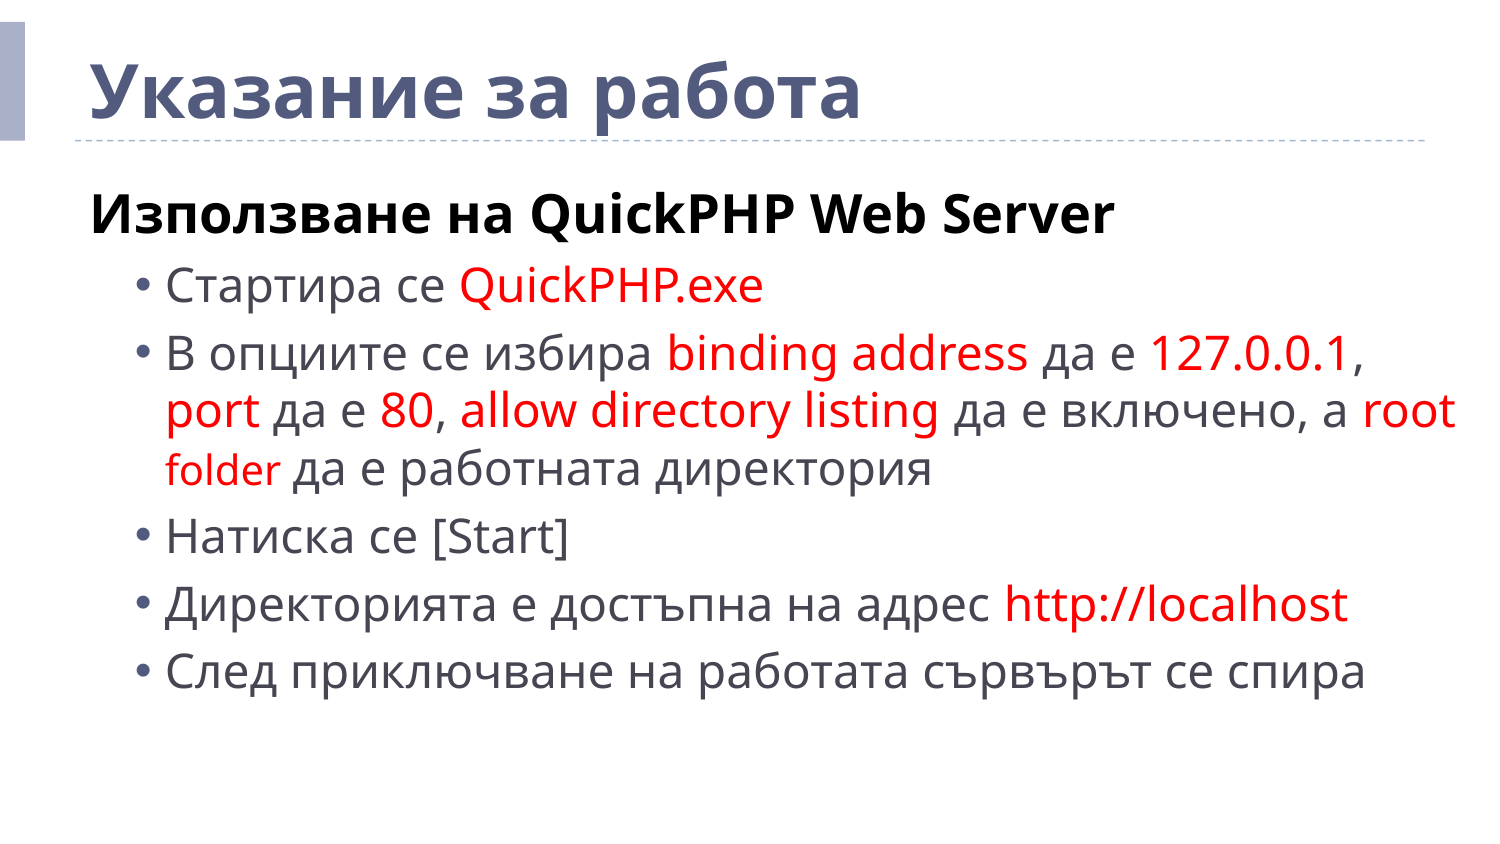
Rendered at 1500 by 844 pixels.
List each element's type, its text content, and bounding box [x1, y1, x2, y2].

title Указание за работа [75, 18, 1475, 141]
list Използване на QuickPHP Web Server Стартира се QuickPHP.exe В опциите се избира binding address да е 127.0.0.1, port да е 80, allow directory listing да е включено, а root folder да е работната директория Натиска се [Start] Директорията е достъпна на адрес http://localhost След приключване на работата сървърът се спира [75, 171, 1475, 835]
